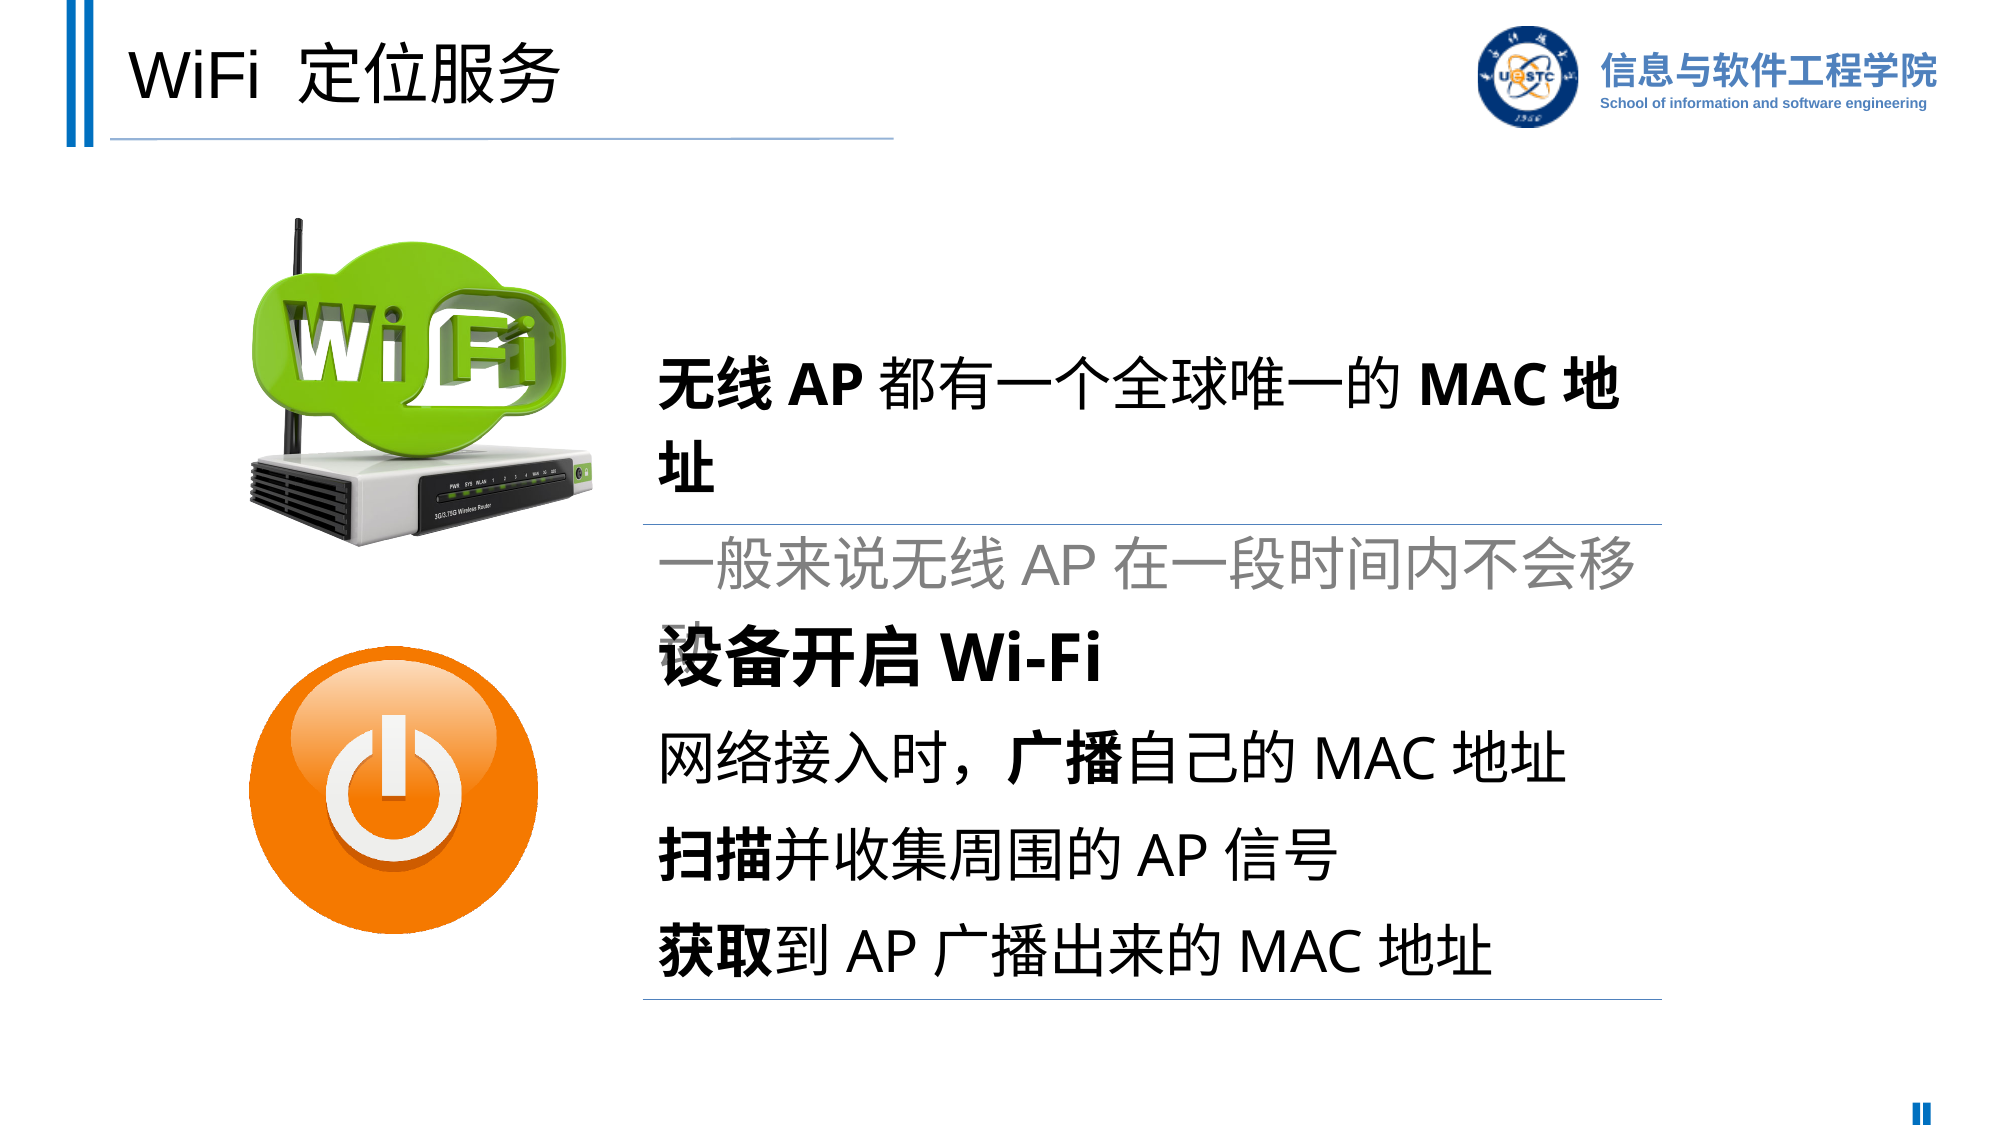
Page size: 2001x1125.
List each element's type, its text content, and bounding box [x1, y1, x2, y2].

picture [249, 646, 538, 934]
text_box 设备开启Wi-Fi 网络接入时，广播自己的MAC地址 扫描并收集周围的AP信号 获取到AP广播出来的MAC地址 [642, 591, 1643, 992]
title WiFi 定位服务 [113, 10, 1839, 143]
picture [249, 217, 593, 547]
text_box 无线AP都有一个全球唯一的MAC地址 一般来说无线AP在一段时间内不会移动 [642, 325, 1688, 478]
